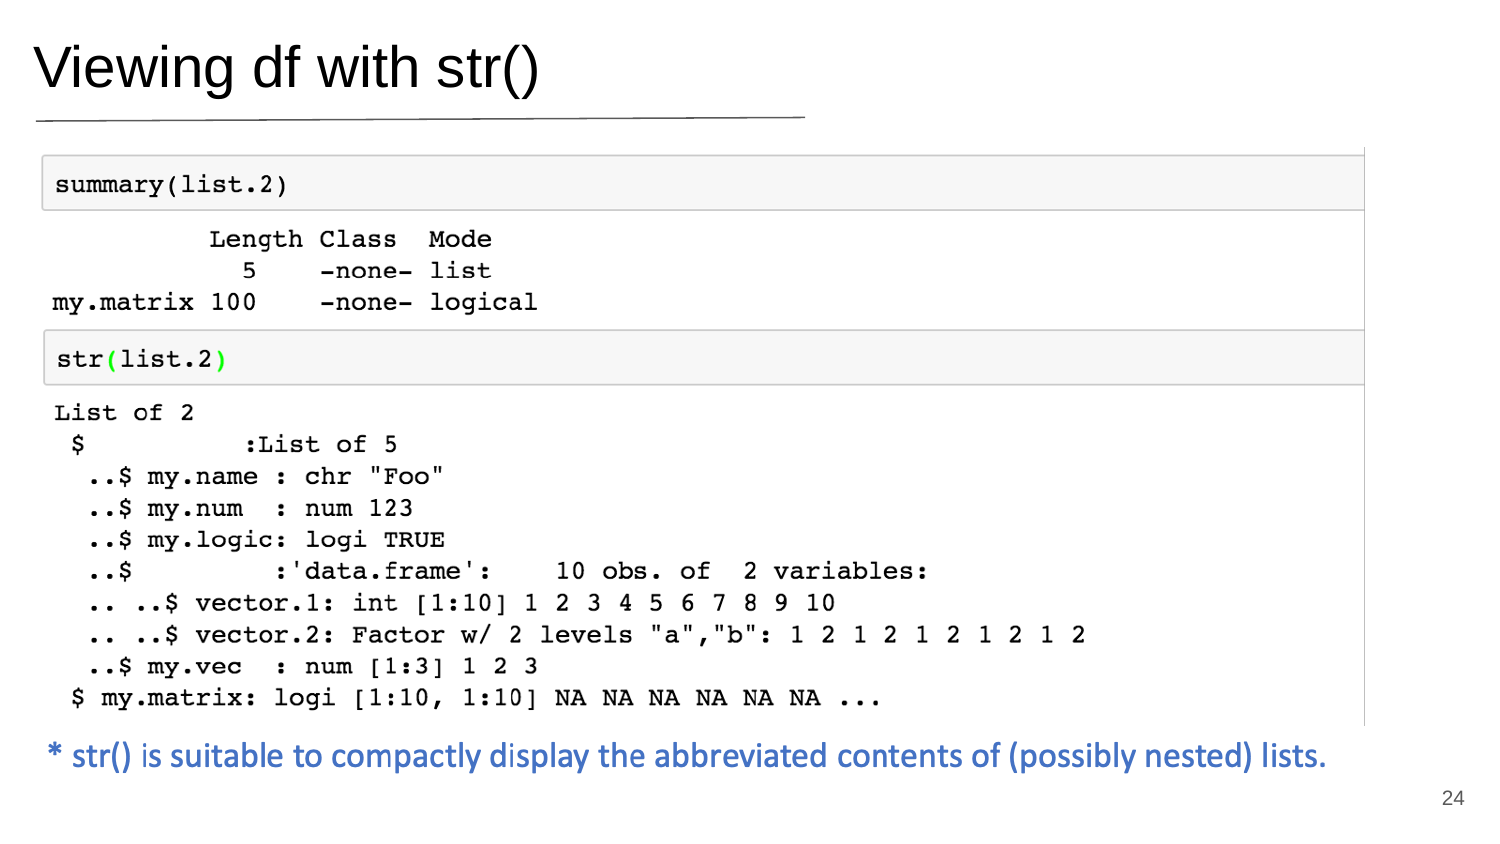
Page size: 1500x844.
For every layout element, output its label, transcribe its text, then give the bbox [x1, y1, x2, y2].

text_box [35, 117, 806, 122]
slide_number ‹#› [1389, 764, 1480, 830]
picture [24, 145, 1365, 799]
title Viewing df with str() [18, 14, 1480, 110]
